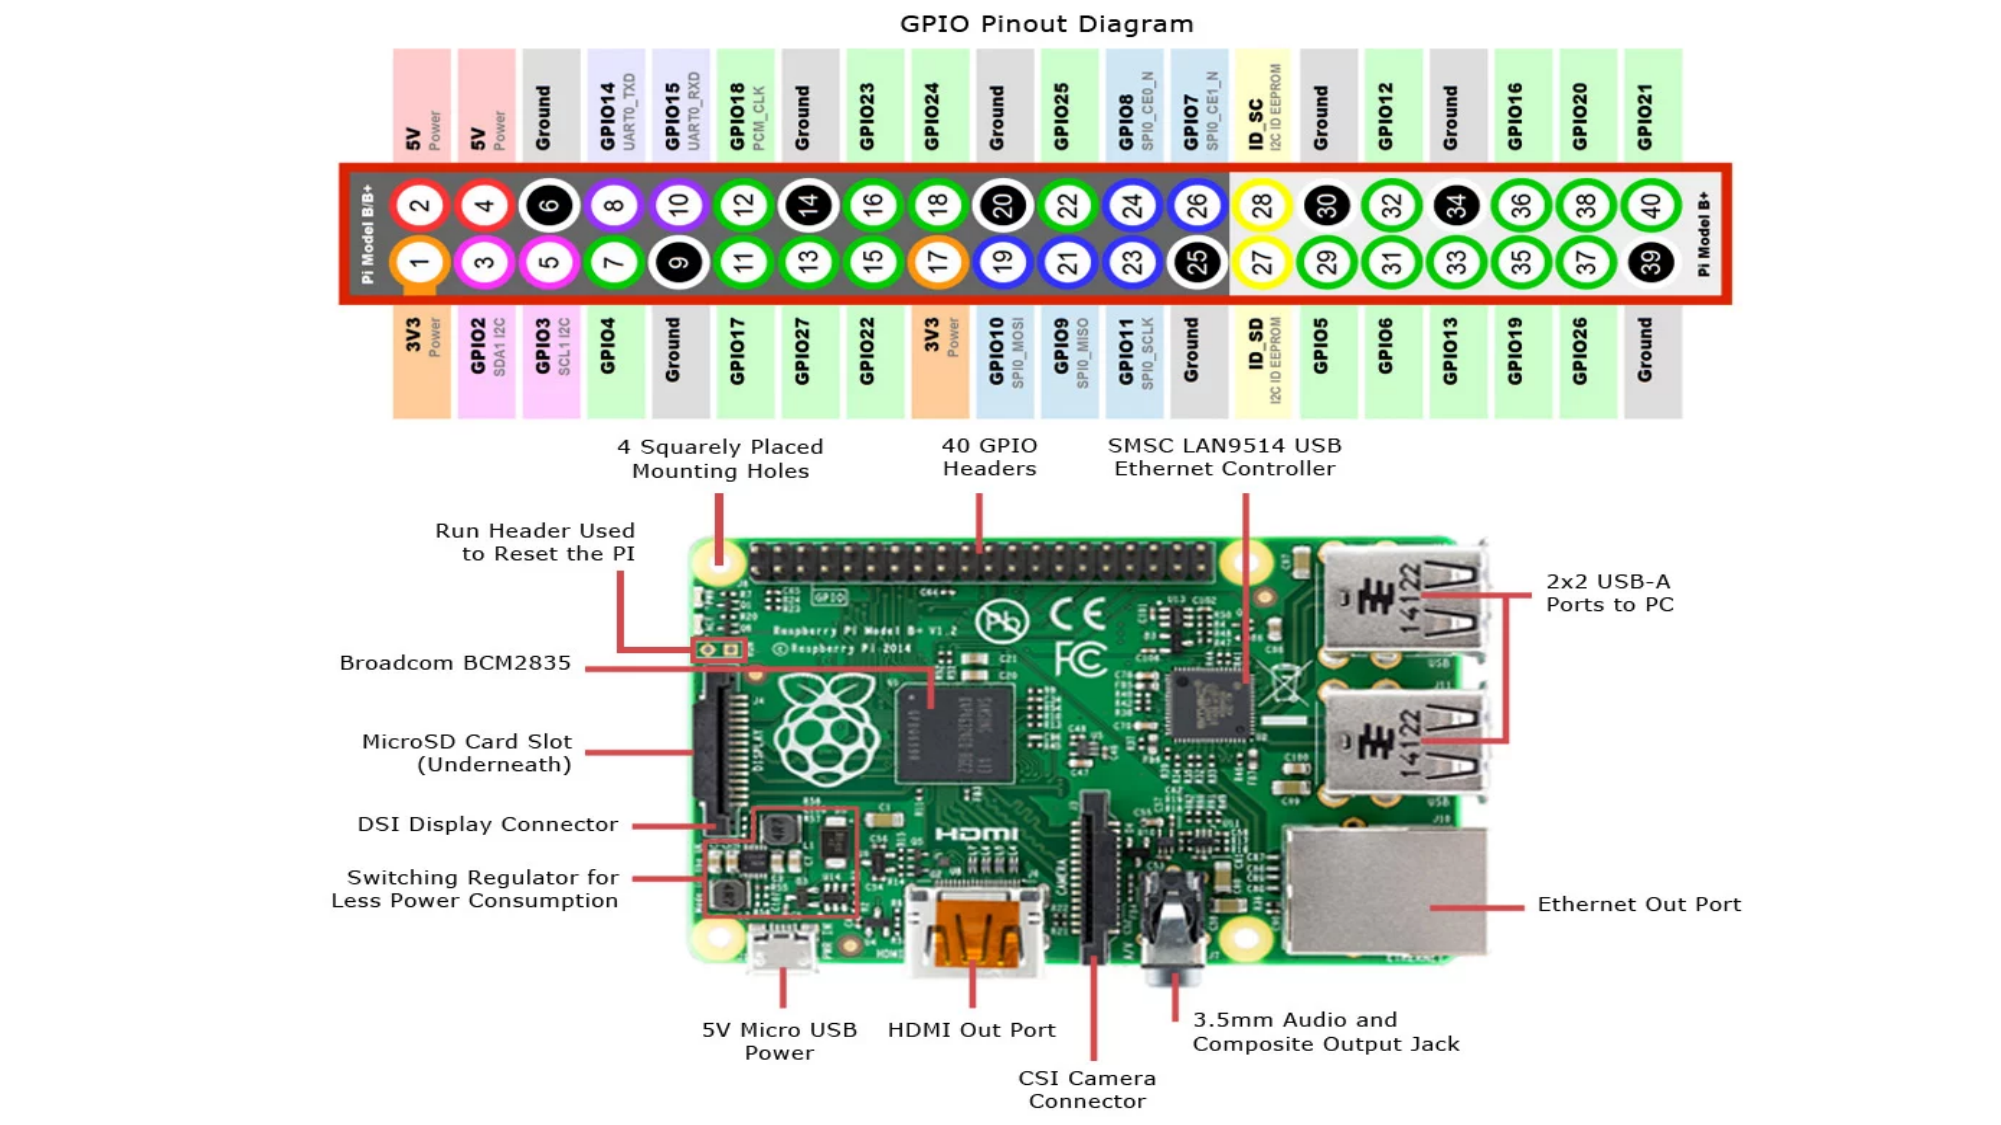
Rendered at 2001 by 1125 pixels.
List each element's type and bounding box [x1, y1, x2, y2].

picture [313, 8, 1754, 1117]
